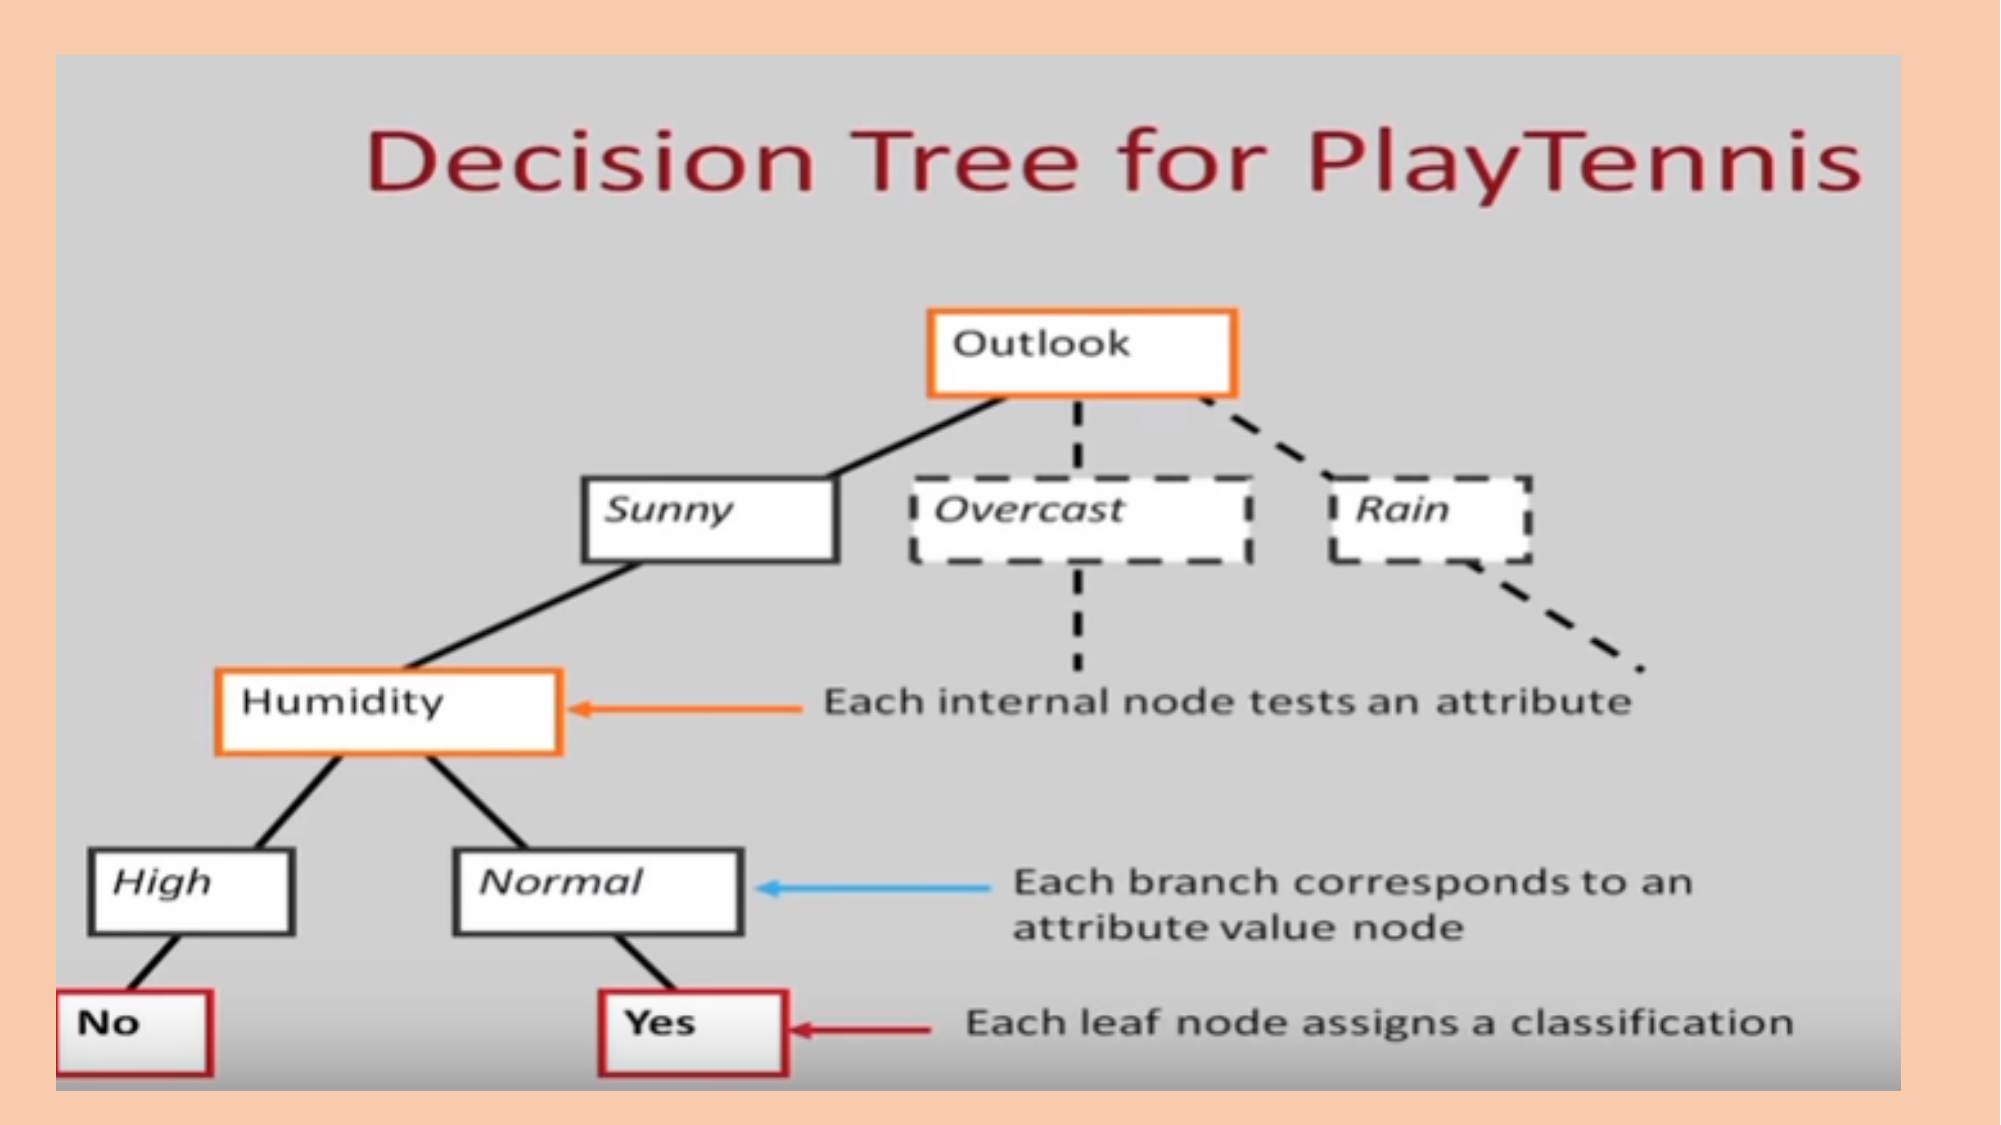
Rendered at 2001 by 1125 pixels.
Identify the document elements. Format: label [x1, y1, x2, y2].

picture [56, 55, 1901, 1091]
